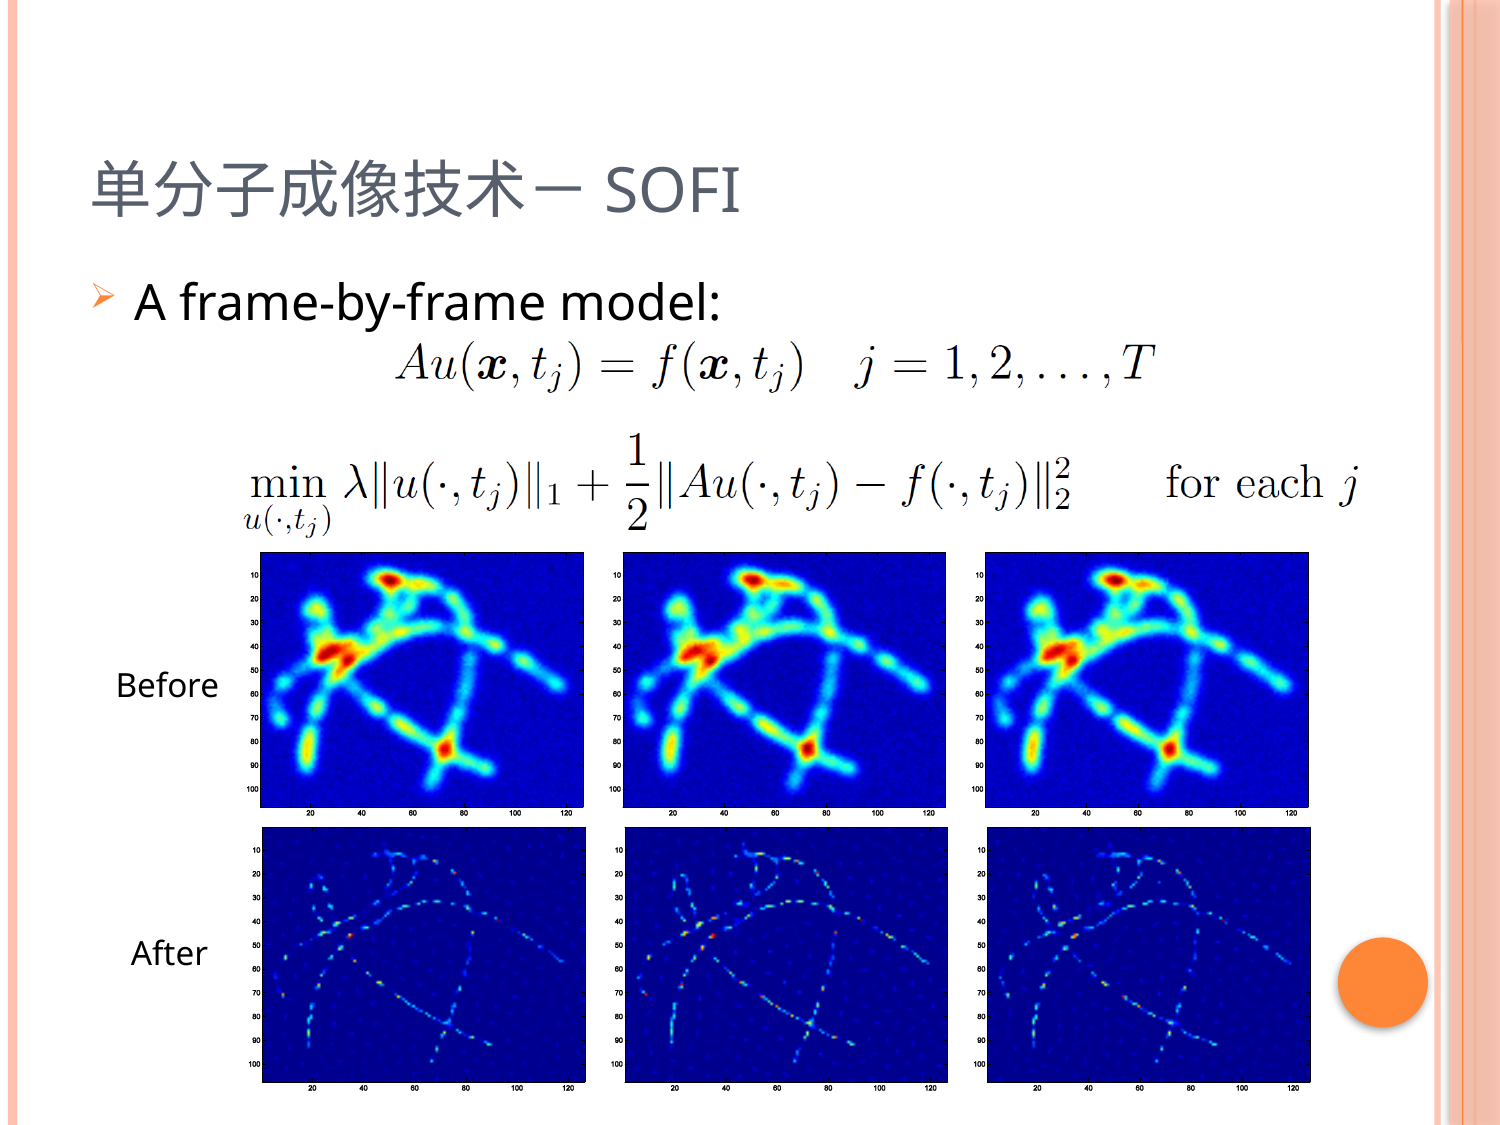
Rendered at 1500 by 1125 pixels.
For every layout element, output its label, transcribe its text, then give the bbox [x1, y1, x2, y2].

title 单分子成像技术－SOFI [75, 45, 1300, 233]
text_box After [116, 924, 224, 980]
picture [610, 824, 951, 1092]
list A frame-by-frame model: [75, 262, 1300, 1062]
picture [608, 549, 949, 817]
picture [245, 549, 587, 817]
text_box Before [100, 656, 235, 712]
picture [236, 428, 1363, 544]
picture [972, 824, 1313, 1092]
picture [247, 824, 588, 1092]
picture [970, 549, 1312, 817]
picture [386, 329, 1163, 401]
